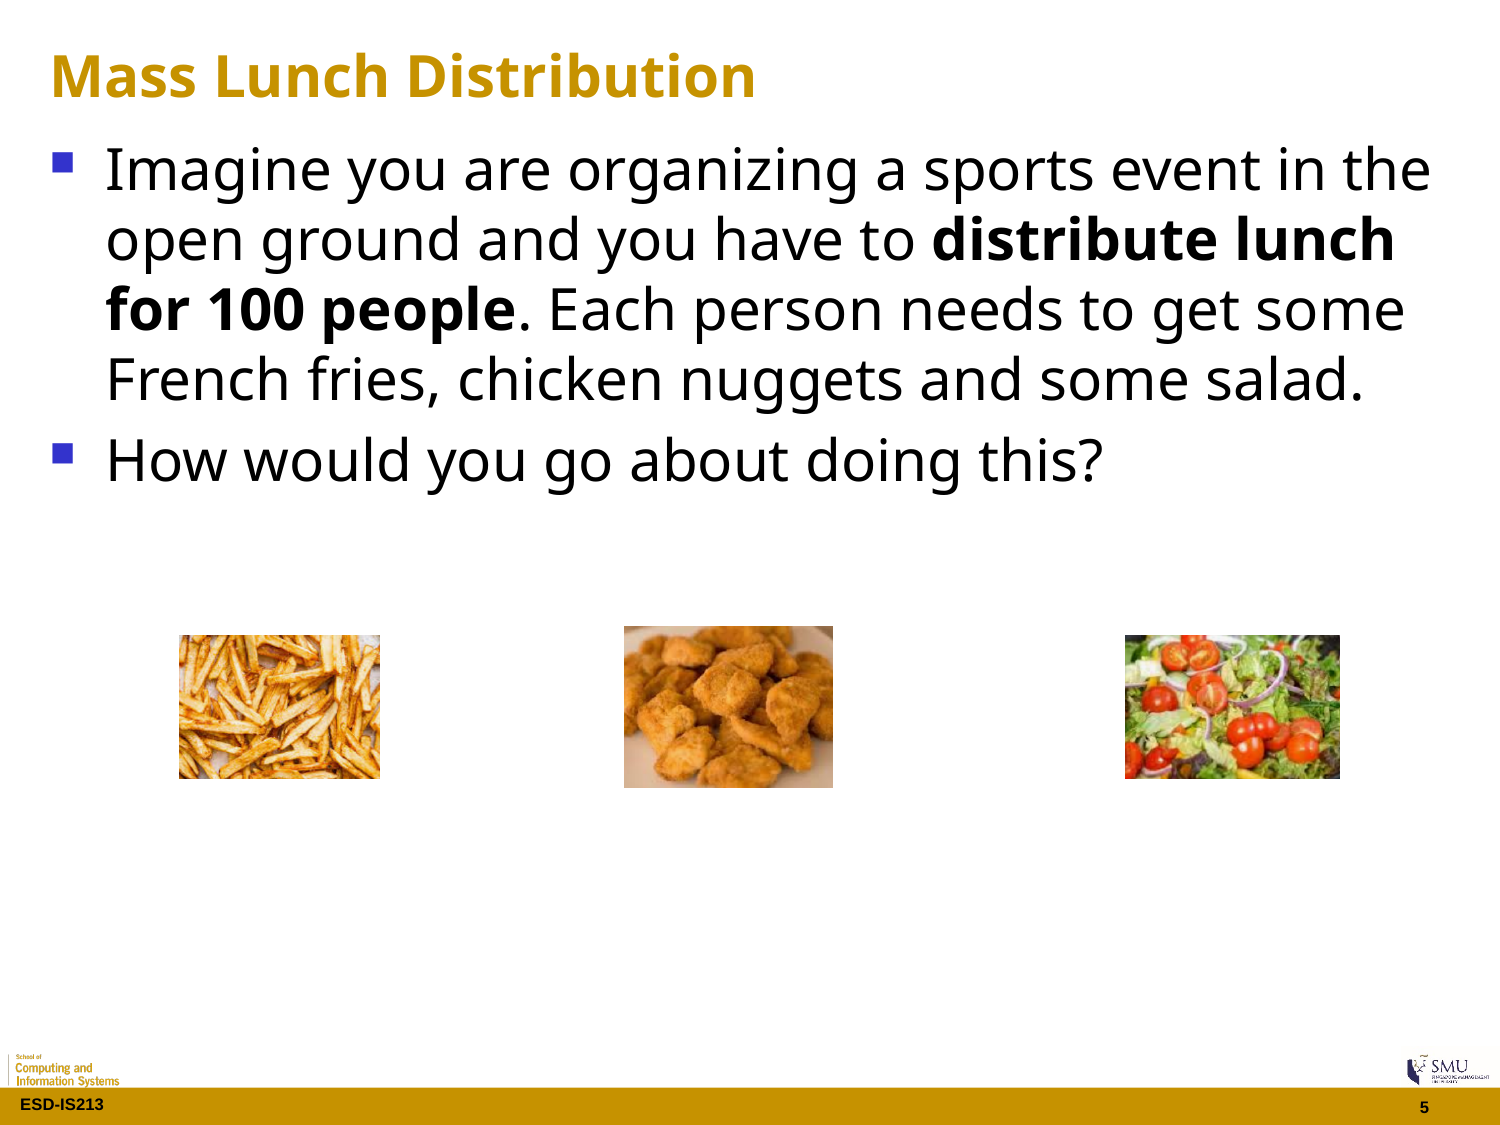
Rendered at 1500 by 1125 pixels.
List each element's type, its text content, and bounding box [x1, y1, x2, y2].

picture [1401, 1046, 1500, 1087]
picture [1124, 635, 1340, 779]
slide_number 5 [1386, 1089, 1445, 1125]
picture [179, 635, 381, 779]
title Mass Lunch Distribution [34, 31, 1466, 117]
list Imagine you are organizing a sports event in the open ground and you have to distribute lunch for 100 people. Each person needs to get some French fries, chicken nuggets and some salad. How would you go about doing this? [34, 125, 1463, 525]
picture [624, 625, 834, 789]
